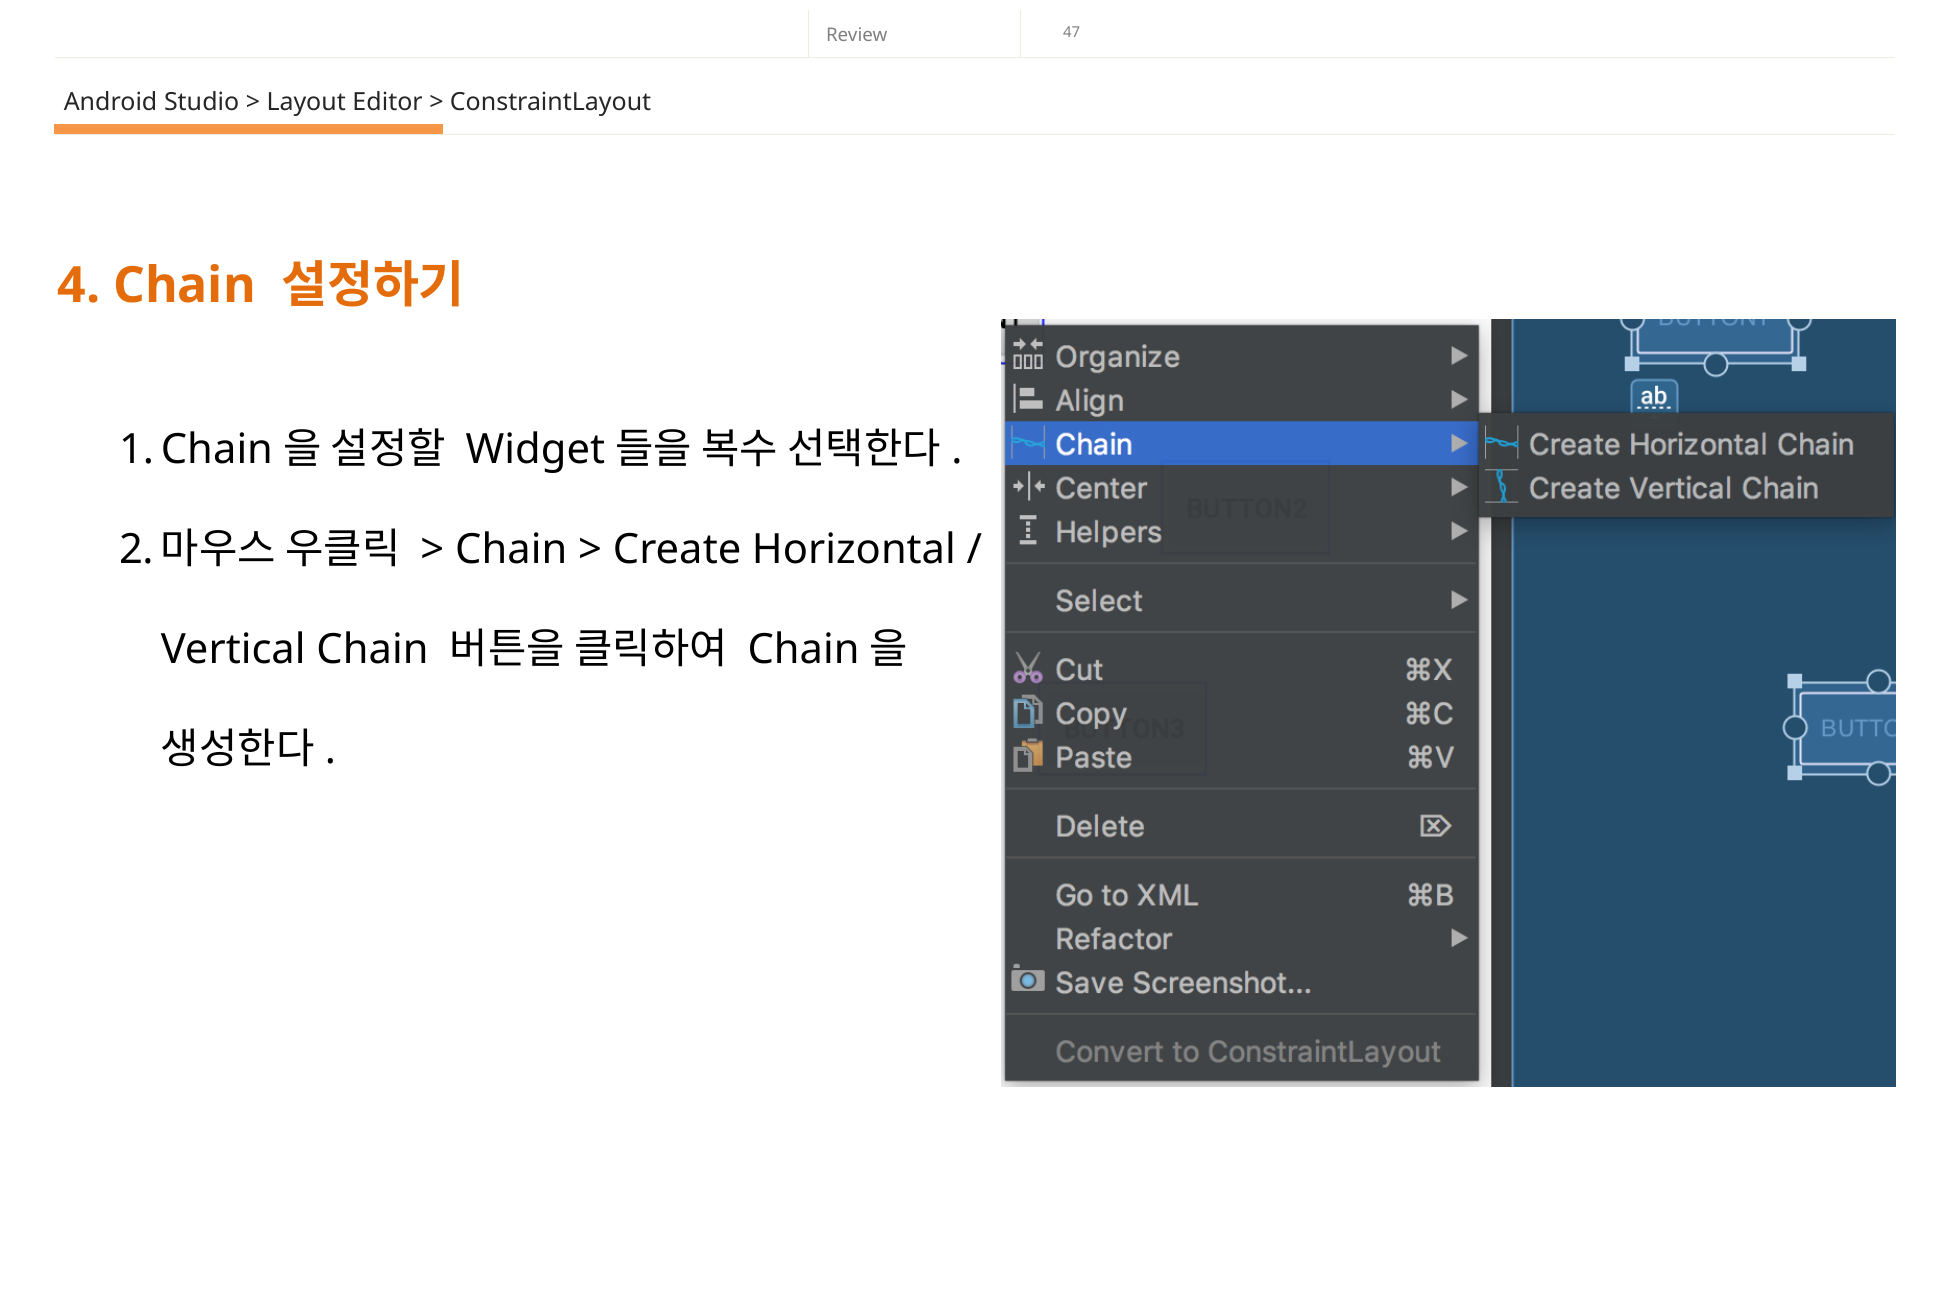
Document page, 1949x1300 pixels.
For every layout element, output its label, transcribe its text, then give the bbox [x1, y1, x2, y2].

picture [1001, 319, 1896, 1087]
text_box Chain을 설정할 Widget들을 복수 선택한다. 마우스 우클릭 > Chain > Create Horizontal / Vertical Chain 버튼을 클릭하여 Chain을 생성한다. [104, 364, 996, 780]
text_box 4. Chain 설정하기 [42, 245, 480, 321]
text_box Android Studio > Layout Editor > ConstraintLayout [48, 74, 1726, 126]
